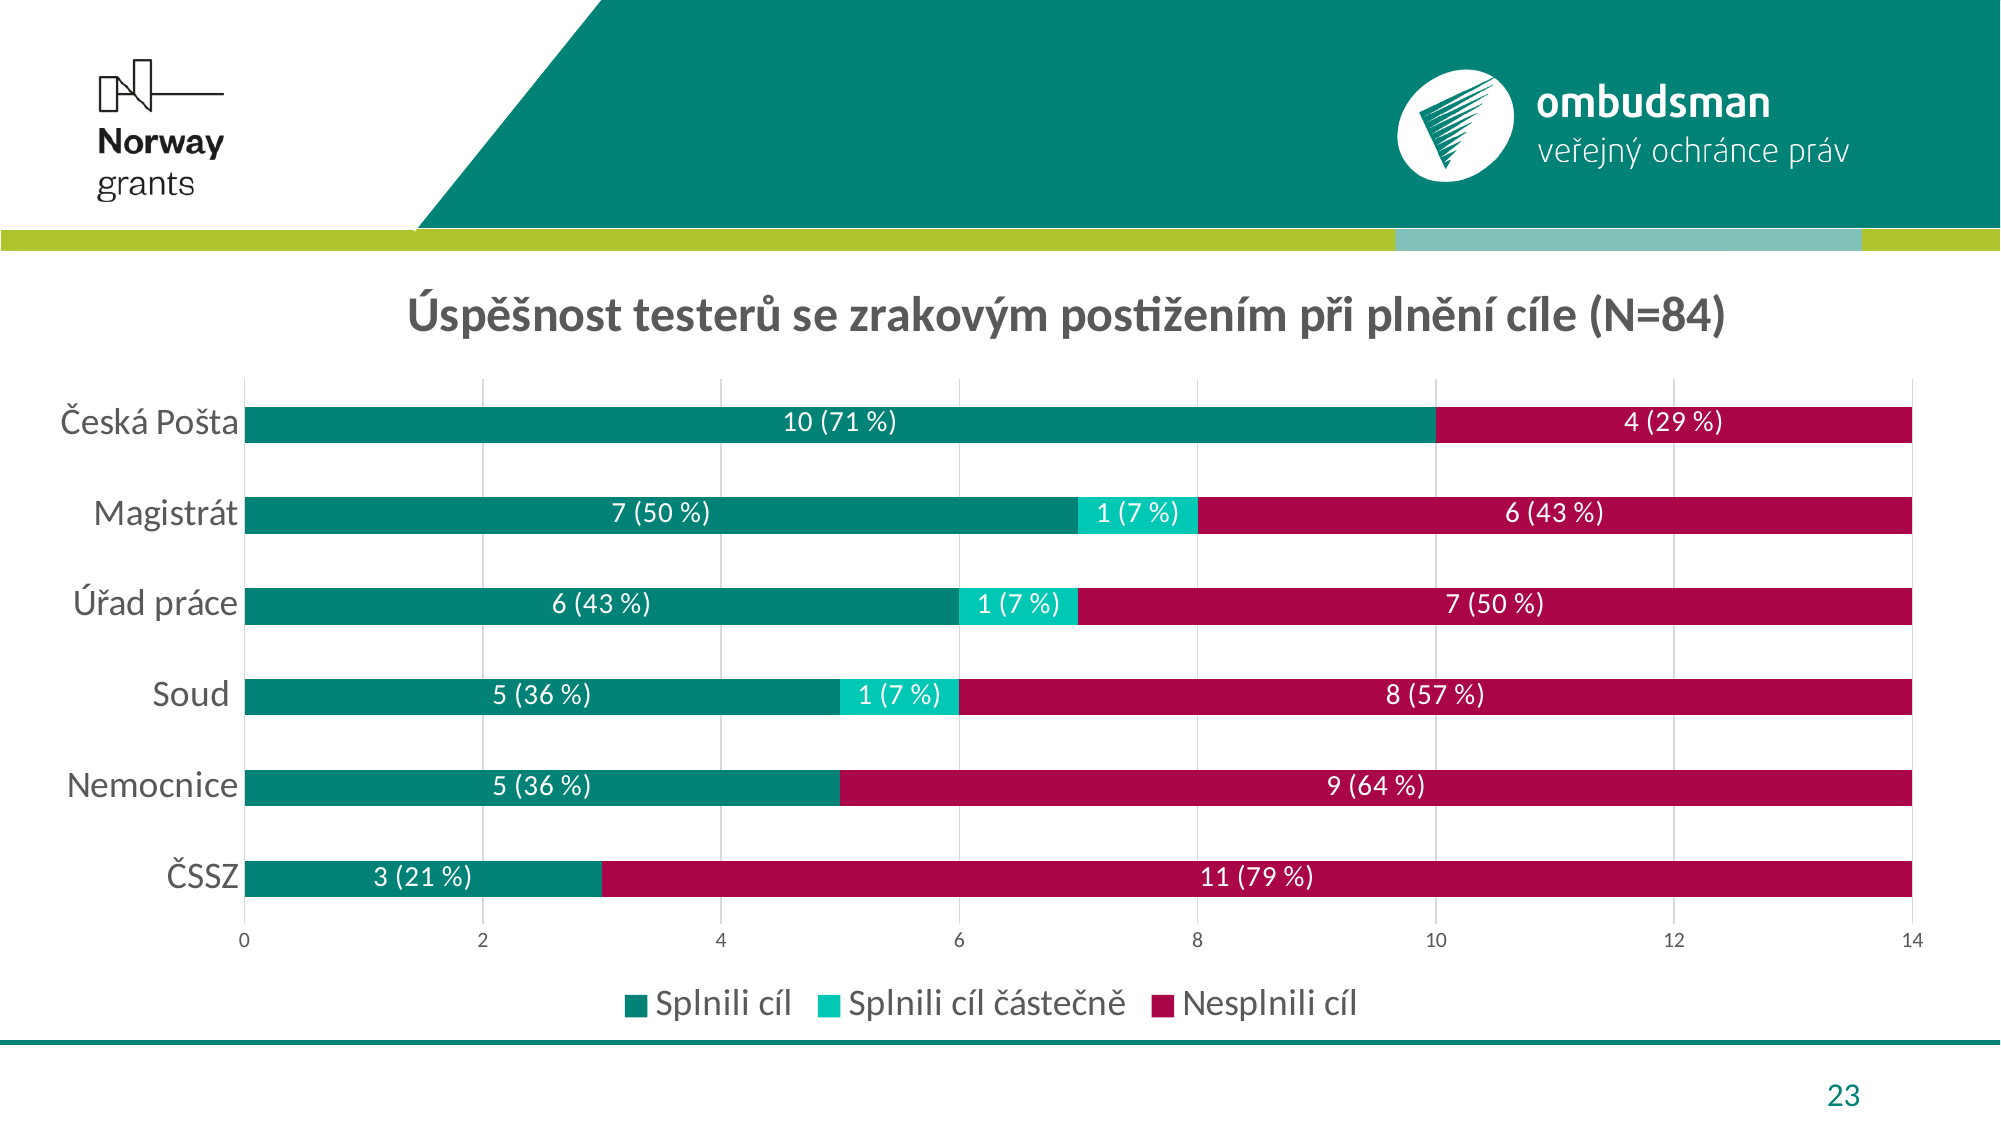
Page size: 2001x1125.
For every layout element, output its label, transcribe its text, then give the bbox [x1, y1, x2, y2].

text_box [0, 0, 600, 230]
text_box [1299, 34, 1963, 204]
picture [96, 59, 224, 202]
picture [0, 229, 2000, 251]
slide_number 23 [1416, 1062, 1876, 1123]
chart [21, 260, 1963, 1033]
picture [1397, 69, 1849, 182]
